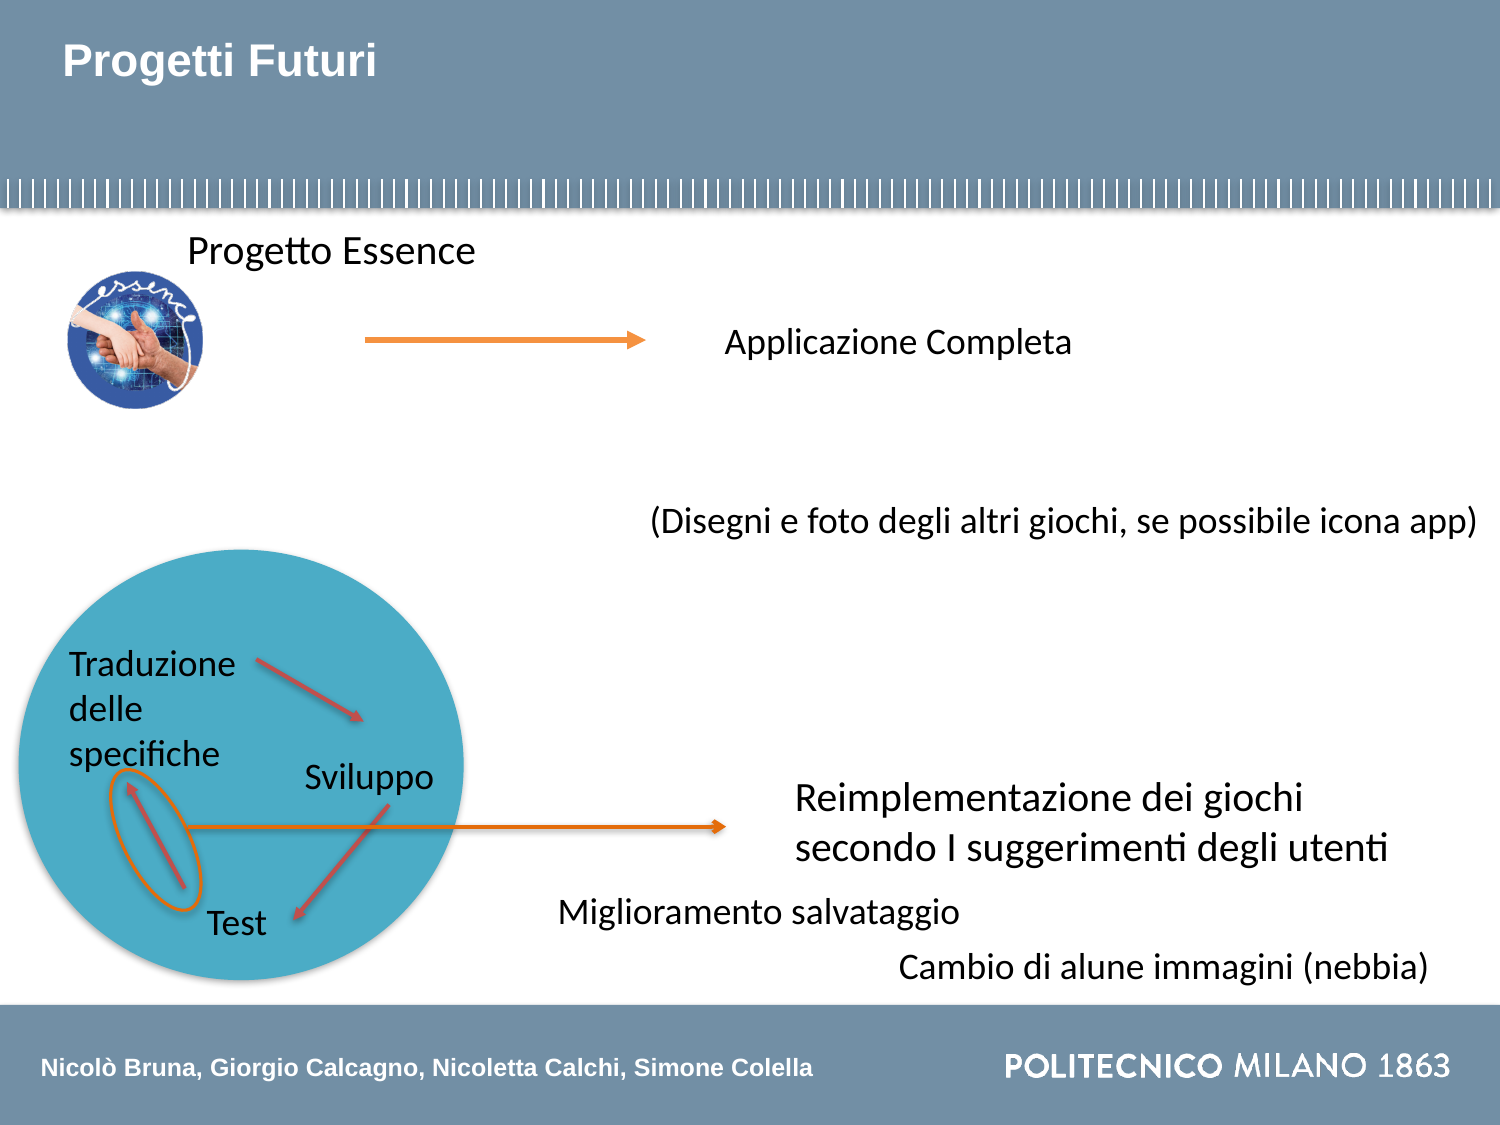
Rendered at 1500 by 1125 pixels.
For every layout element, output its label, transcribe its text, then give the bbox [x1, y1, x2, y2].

text_box Cambio di alune immagini (nebbia) [883, 934, 1445, 995]
text_box Progetto Essence [172, 215, 501, 281]
text_box Miglioramento salvataggio [543, 879, 976, 940]
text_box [18, 549, 464, 981]
title Progetti Futuri [47, 22, 1455, 161]
picture [999, 1041, 1456, 1089]
picture [67, 270, 203, 410]
text_box Reimplementazione dei giochi secondo I suggerimenti degli utenti [780, 761, 1408, 877]
text_box Applicazione Completa [701, 309, 1088, 370]
text_box (Disegni e foto degli altri giochi, se possibile icona app) [634, 489, 1495, 549]
